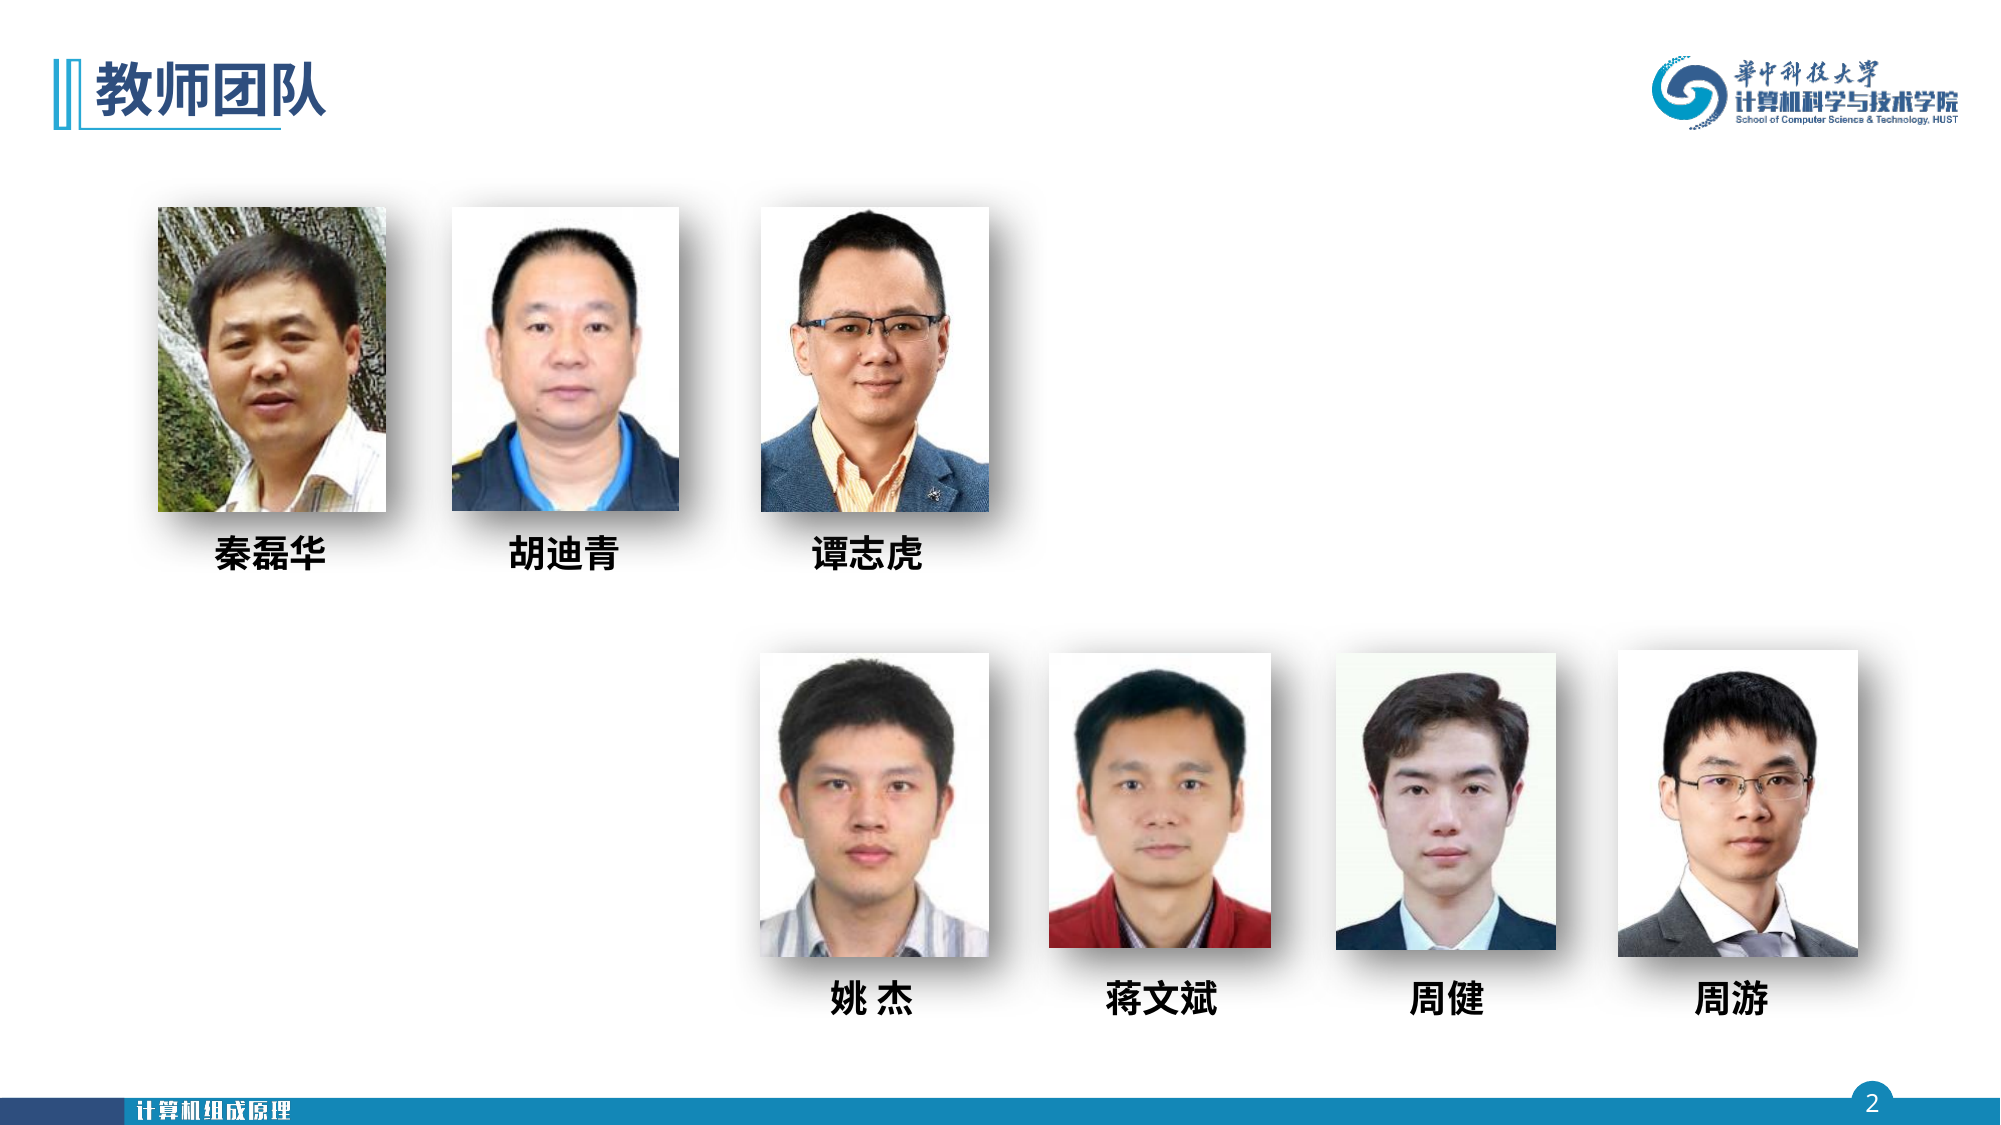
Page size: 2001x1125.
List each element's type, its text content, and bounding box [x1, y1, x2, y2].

picture [761, 207, 989, 512]
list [452, 207, 679, 511]
picture [1618, 650, 1858, 957]
picture [158, 207, 386, 512]
text_box 胡迪青 [494, 522, 645, 583]
text_box 谭志虎 [796, 559, 939, 583]
title 教师团队 [80, 42, 1805, 144]
picture [1805, 56, 1958, 130]
text_box 秦磊华 [200, 522, 351, 583]
text_box 蒋文斌 [1090, 996, 1256, 1028]
picture [760, 653, 989, 957]
picture [1049, 653, 1271, 948]
text_box 姚 杰 [815, 967, 966, 1028]
text_box 周健 [1395, 967, 1561, 1028]
text_box 周游 [1679, 967, 1830, 1027]
picture [1336, 653, 1556, 950]
